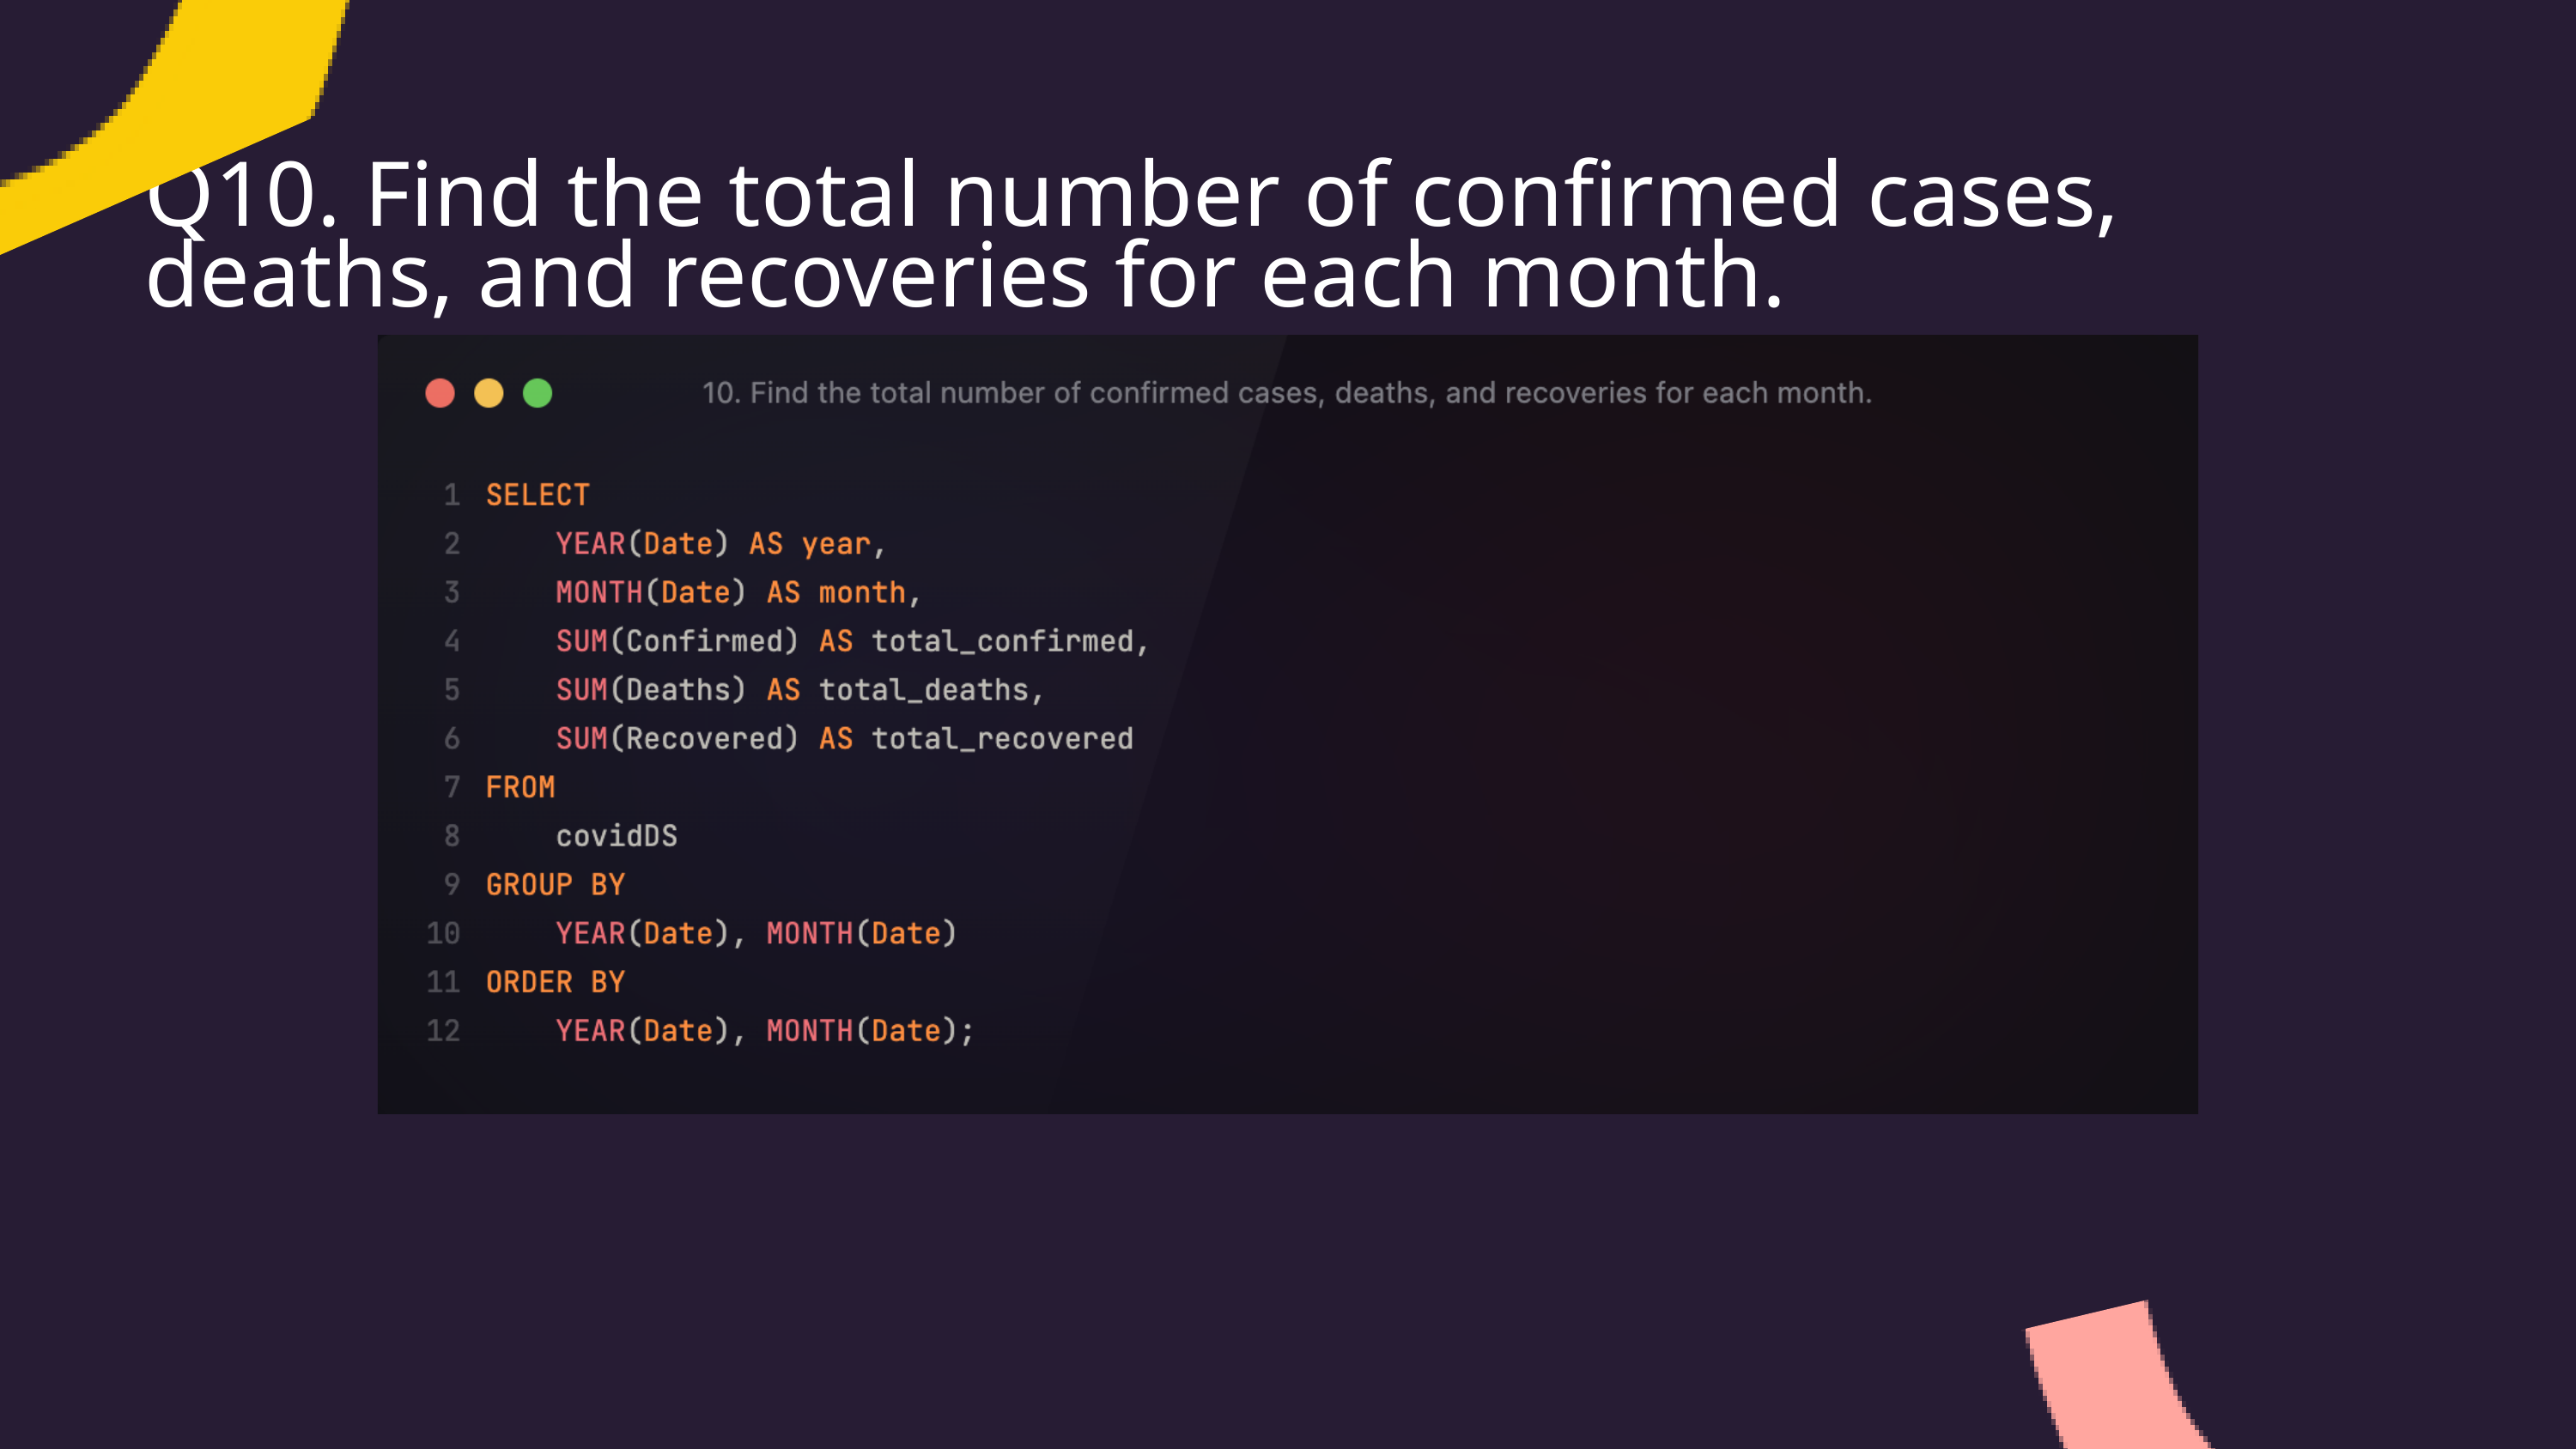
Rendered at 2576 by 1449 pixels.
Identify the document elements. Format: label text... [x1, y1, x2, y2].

text_box Q10. Find the total number of confirmed cases, deaths, and recoveries for each month. [144, 163, 2432, 325]
text_box [2008, 1197, 2576, 1449]
text_box [0, 0, 389, 256]
text_box [377, 335, 2199, 1114]
